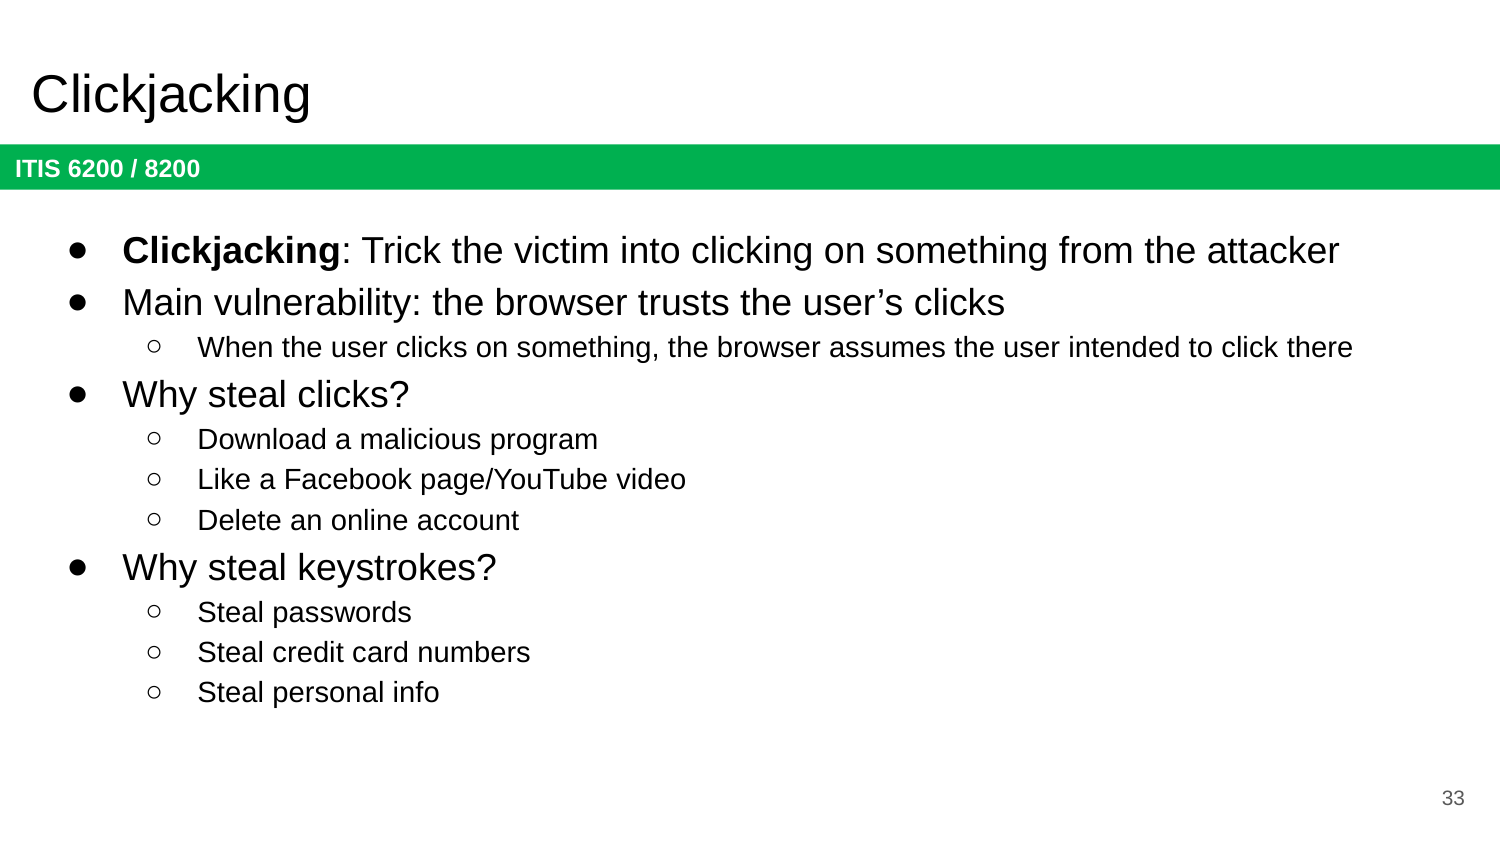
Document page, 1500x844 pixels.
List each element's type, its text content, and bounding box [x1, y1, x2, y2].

slide_number 33 [1389, 764, 1480, 830]
title Clickjacking [16, 44, 1415, 139]
list Clickjacking: Trick the victim into clicking on something from the attacker Main vulnerability: the browser trusts the user’s clicks When the user clicks on something, the browser assumes the user intended to click there Why steal clicks? Download a malicious program Like a Facebook page/YouTube video Delete an online account Why steal keystrokes? Steal passwords Steal credit card numbers Steal personal info [32, 204, 1431, 823]
